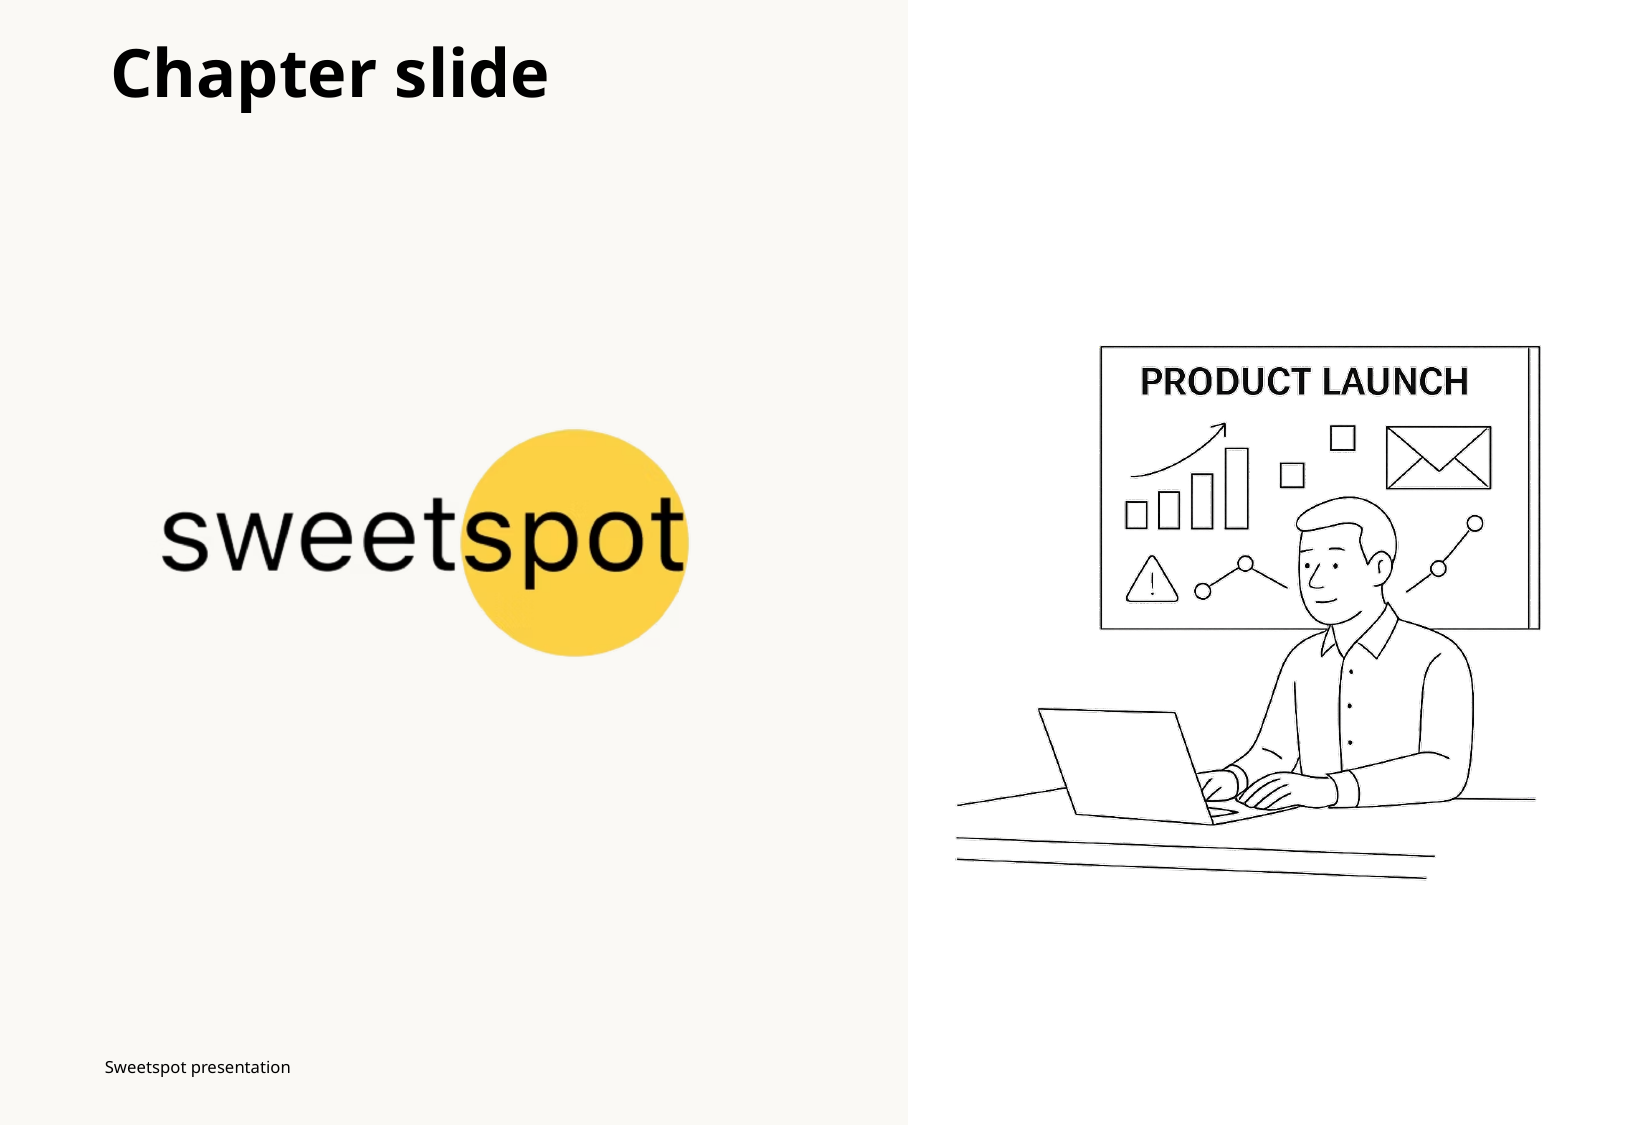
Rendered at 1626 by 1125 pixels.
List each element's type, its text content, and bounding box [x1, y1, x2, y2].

text_box [908, 0, 1625, 1125]
title Chapter slide [95, 22, 1160, 129]
picture [129, 407, 715, 683]
picture [939, 105, 1587, 1040]
footer Sweetspot presentation [89, 1038, 576, 1099]
